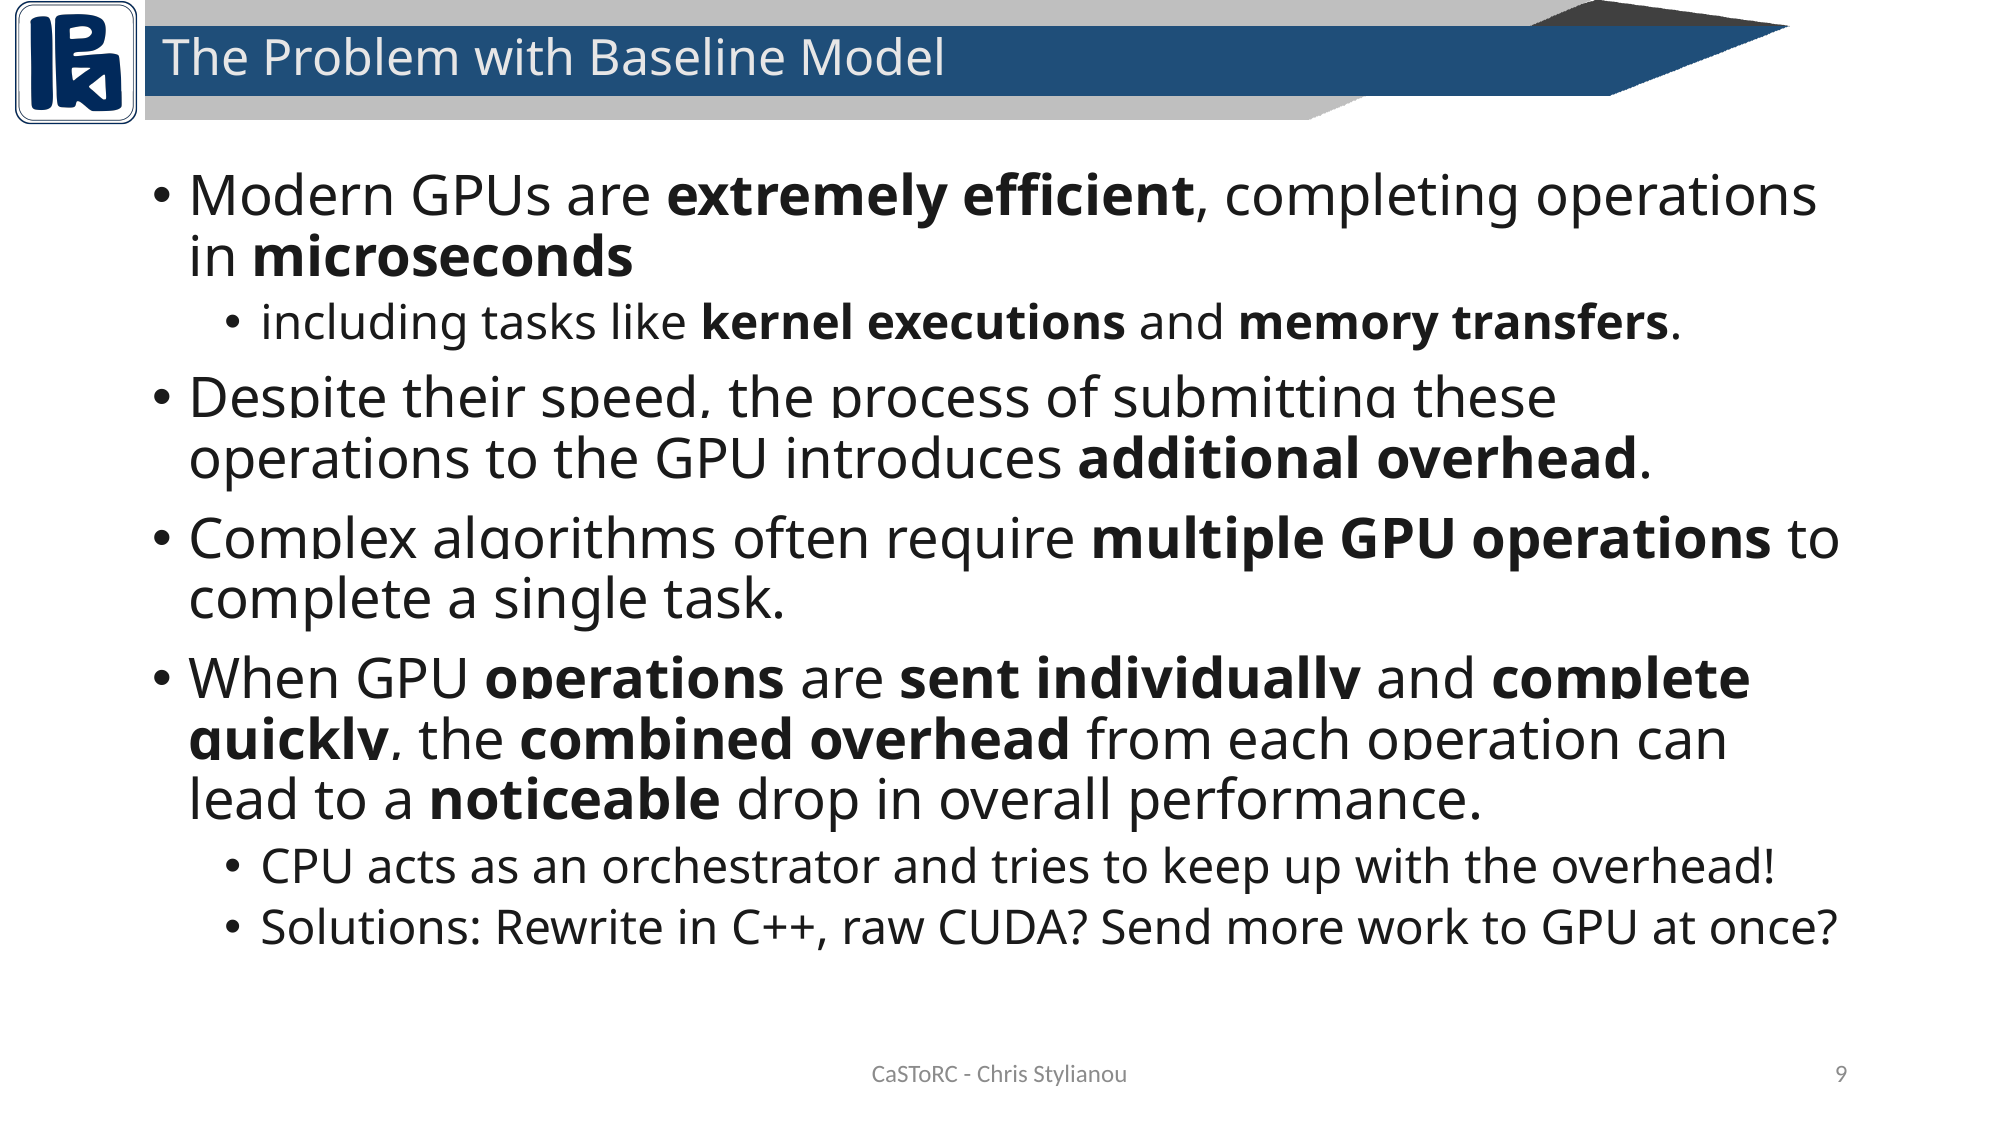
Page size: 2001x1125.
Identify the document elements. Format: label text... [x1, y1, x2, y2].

picture [1614, 0, 1790, 120]
slide_number 8 [1412, 1042, 1863, 1103]
list Modern GPUs are extremely efficient, completing operations in microseconds including tasks like kernel executions and memory transfers. Despite their speed, the process of submitting these operations to the GPU introduces additional overhead. Complex algorithms often require multiple GPU operations to complete a single task. When GPU operations are sent individually and complete quickly, the combined overhead from each operation can lead to a noticeable drop in overall performance. CPU acts as an orchestrator and tries to keep up with the overhead! Solutions: Rewrite in C++, raw CUDA? Send more work to GPU at once? [137, 159, 1863, 1014]
title The Problem with Baseline Model [147, 0, 1614, 120]
picture [8, 0, 147, 132]
footer CaSToRC - Chris Stylianou [662, 1042, 1338, 1103]
